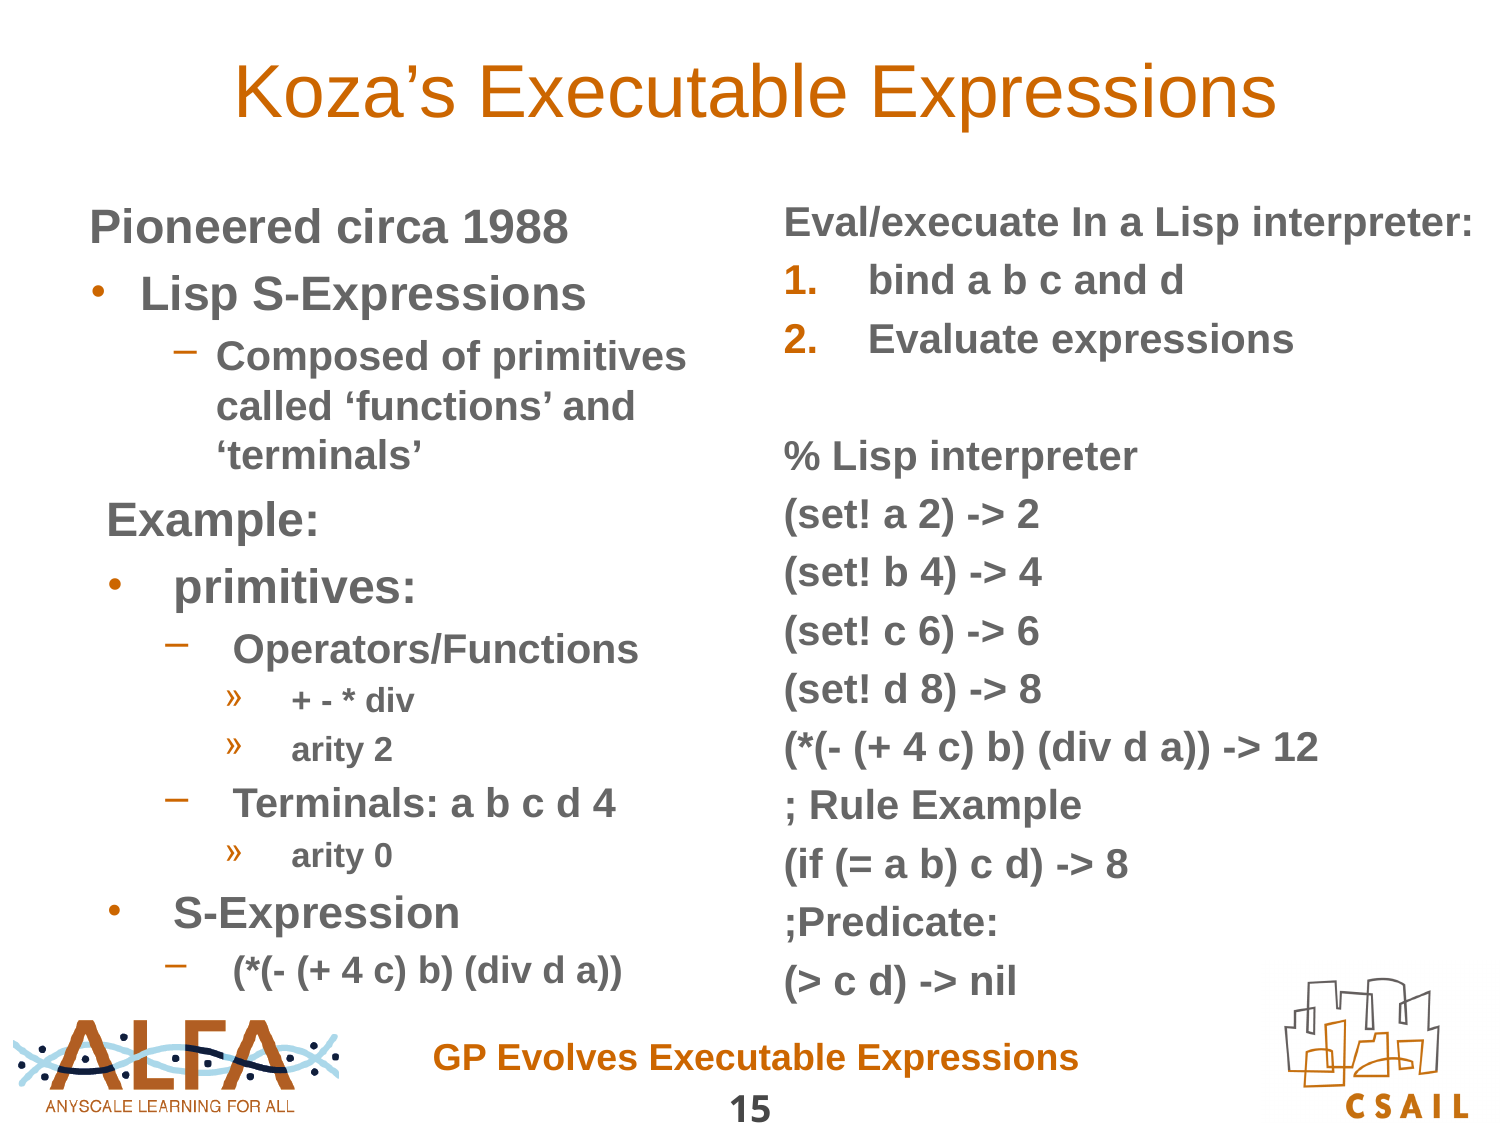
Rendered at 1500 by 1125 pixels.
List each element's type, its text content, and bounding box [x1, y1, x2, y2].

list Pioneered circa 1988 Lisp S-Expressions Composed of primitives called ‘functions’ and ‘terminals’ Example: primitives: Operators/Functions + - * div arity 2 Terminals: a b c d 4 arity 0 S-Expression (*(- (+ 4 c) b) (div d a)) [75, 187, 725, 1013]
list Eval/execuate In a Lisp interpreter: bind a b c and d Evaluate expressions % Lisp interpreter (set! a 2) -> 2 (set! b 4) -> 4 (set! c 6) -> 6 (set! d 8) -> 8 (*(- (+ 4 c) b) (div d a)) -> 12 ; Rule Example (if (= a b) c d) -> 8 ;Predicate: (> c d) -> nil [750, 187, 1500, 1013]
text_box 15 [575, 1077, 925, 1125]
title Koza’s Executable Expressions [37, 37, 1475, 138]
picture [13, 1009, 339, 1113]
picture [1261, 1013, 1500, 1123]
list GP Evolves Executable Expressions [306, 1025, 1207, 1088]
